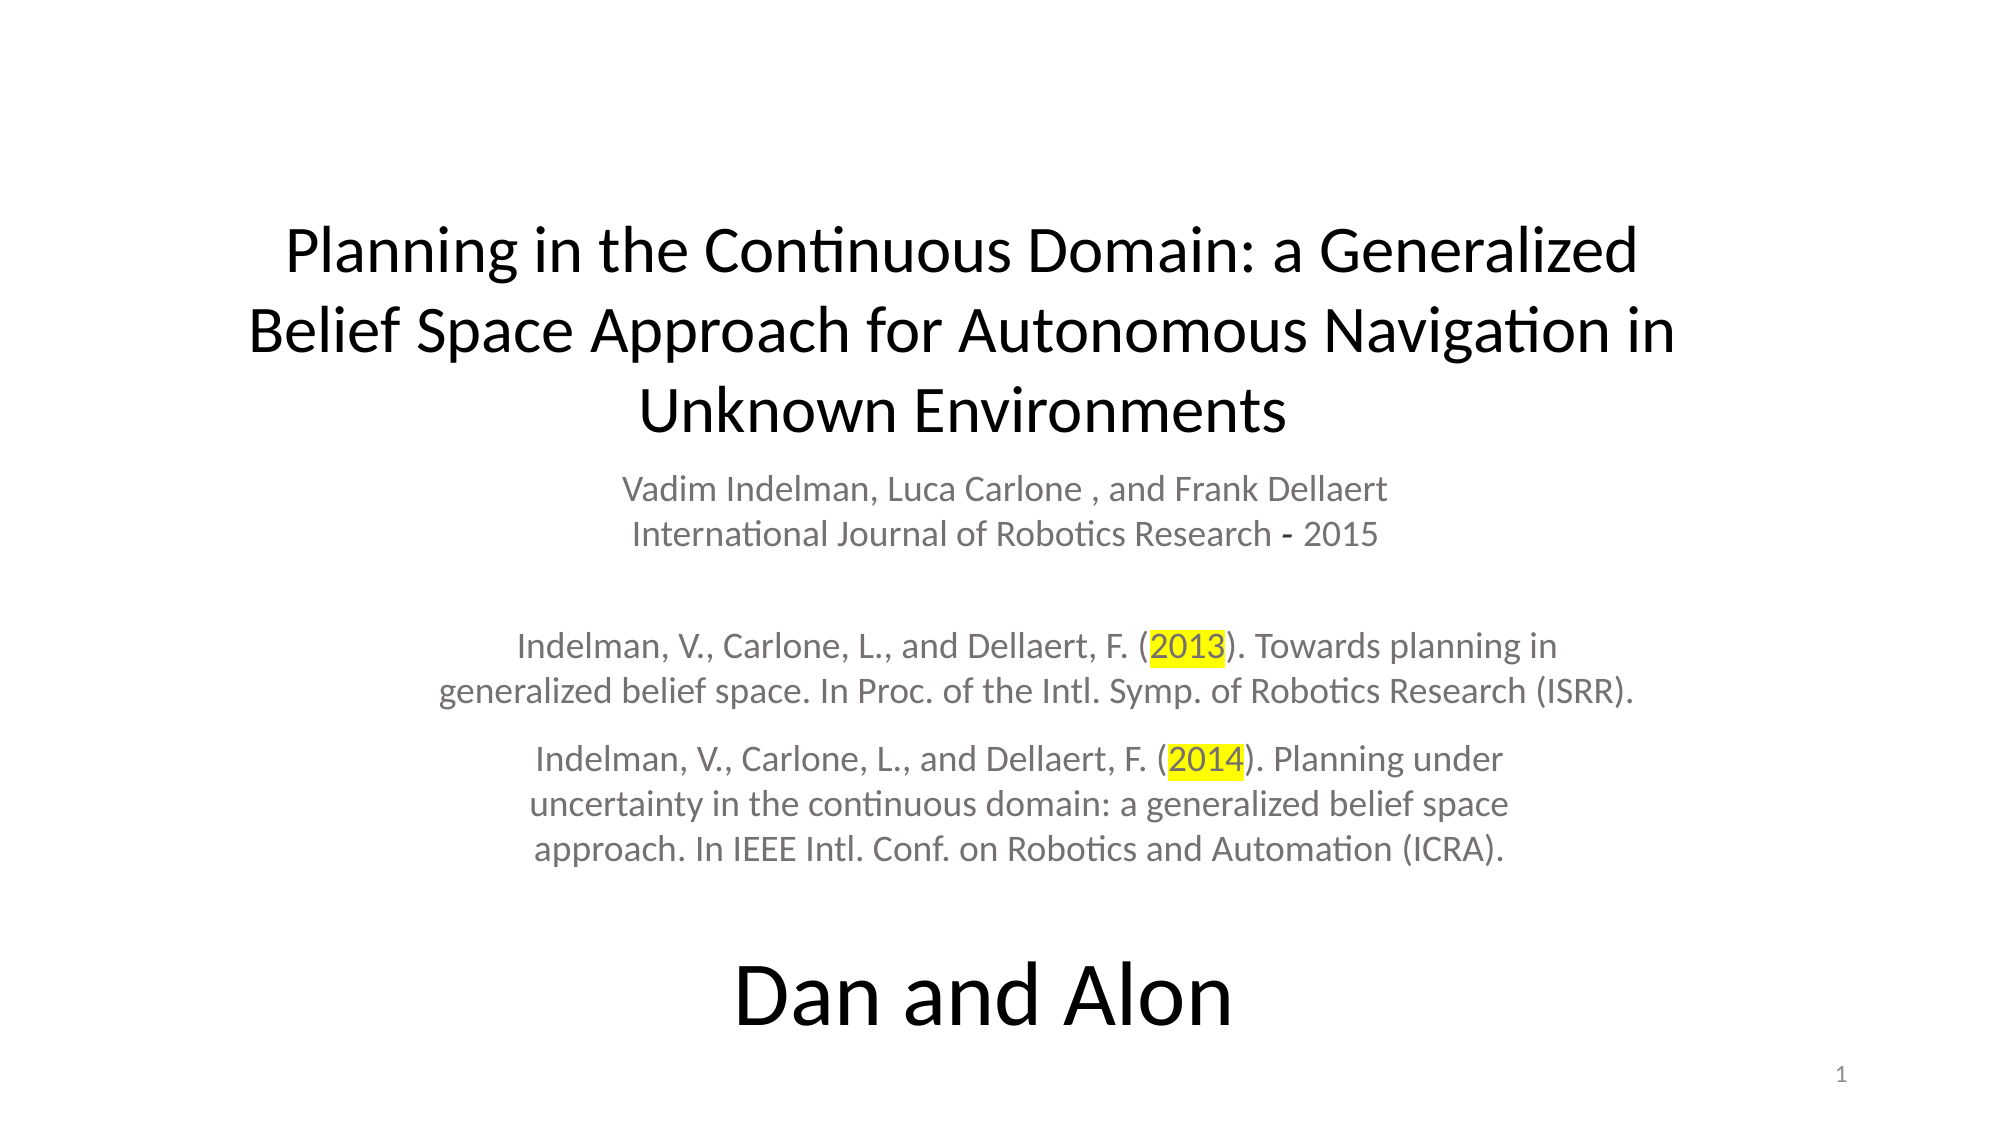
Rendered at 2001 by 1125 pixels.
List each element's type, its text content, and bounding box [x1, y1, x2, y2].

text_box Indelman, V., Carlone, L., and Dellaert, F. (2014). Planning under uncertainty in the continuous domain: a generalized belief space approach. In IEEE Intl. Conf. on Robotics and Automation (ICRA). [443, 726, 1597, 877]
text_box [224, 198, 1756, 563]
text_box Indelman, V., Carlone, L., and Dellaert, F. (2013). Towards planning in generalized belief space. In Proc. of the Intl. Symp. of Robotics Research (ISRR). [419, 613, 1656, 719]
slide_number 1 [1412, 1042, 1863, 1103]
text_box Dan and Alon [719, 925, 1251, 1051]
